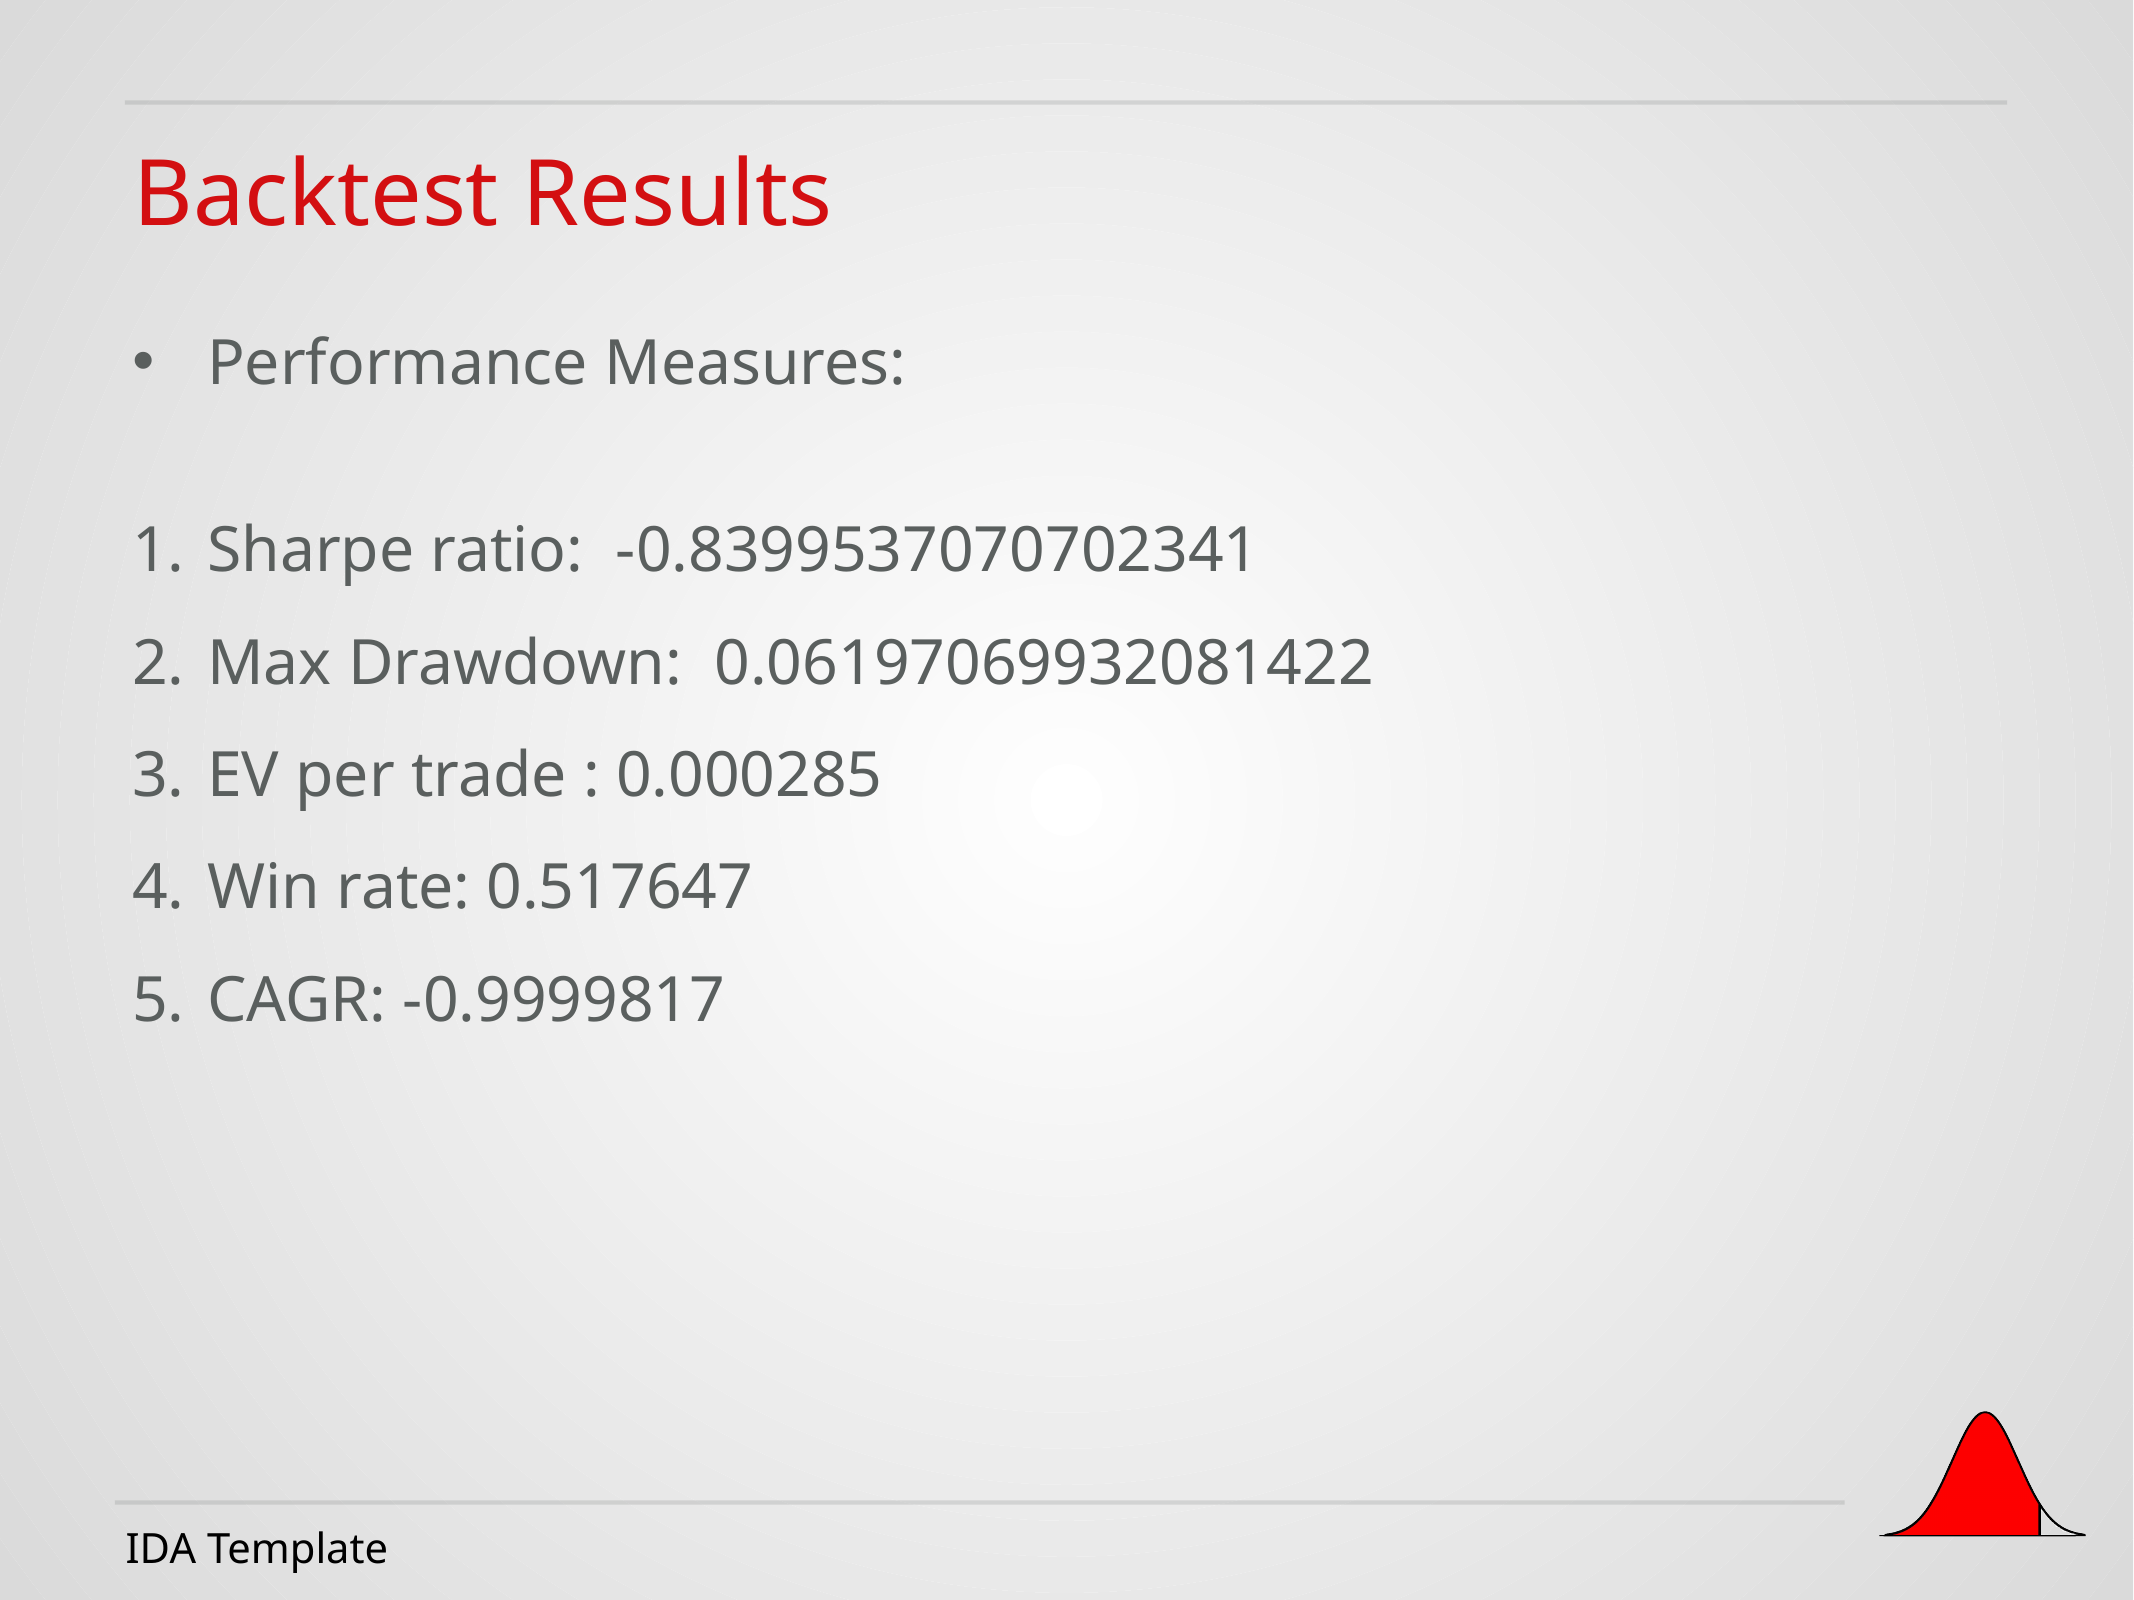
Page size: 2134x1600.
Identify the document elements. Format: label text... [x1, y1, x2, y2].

list IDA Template [116, 1512, 1017, 1581]
picture [1879, 1411, 2086, 1537]
text_box Performance Measures: Sharpe ratio: -0.8399537070702341 Max Drawdown: 0.06197069932081422 EV per trade : 0.000285 Win rate: 0.517647 CAGR: -0.9999817 [123, 313, 1912, 1224]
list Backtest Results [124, 124, 2007, 226]
